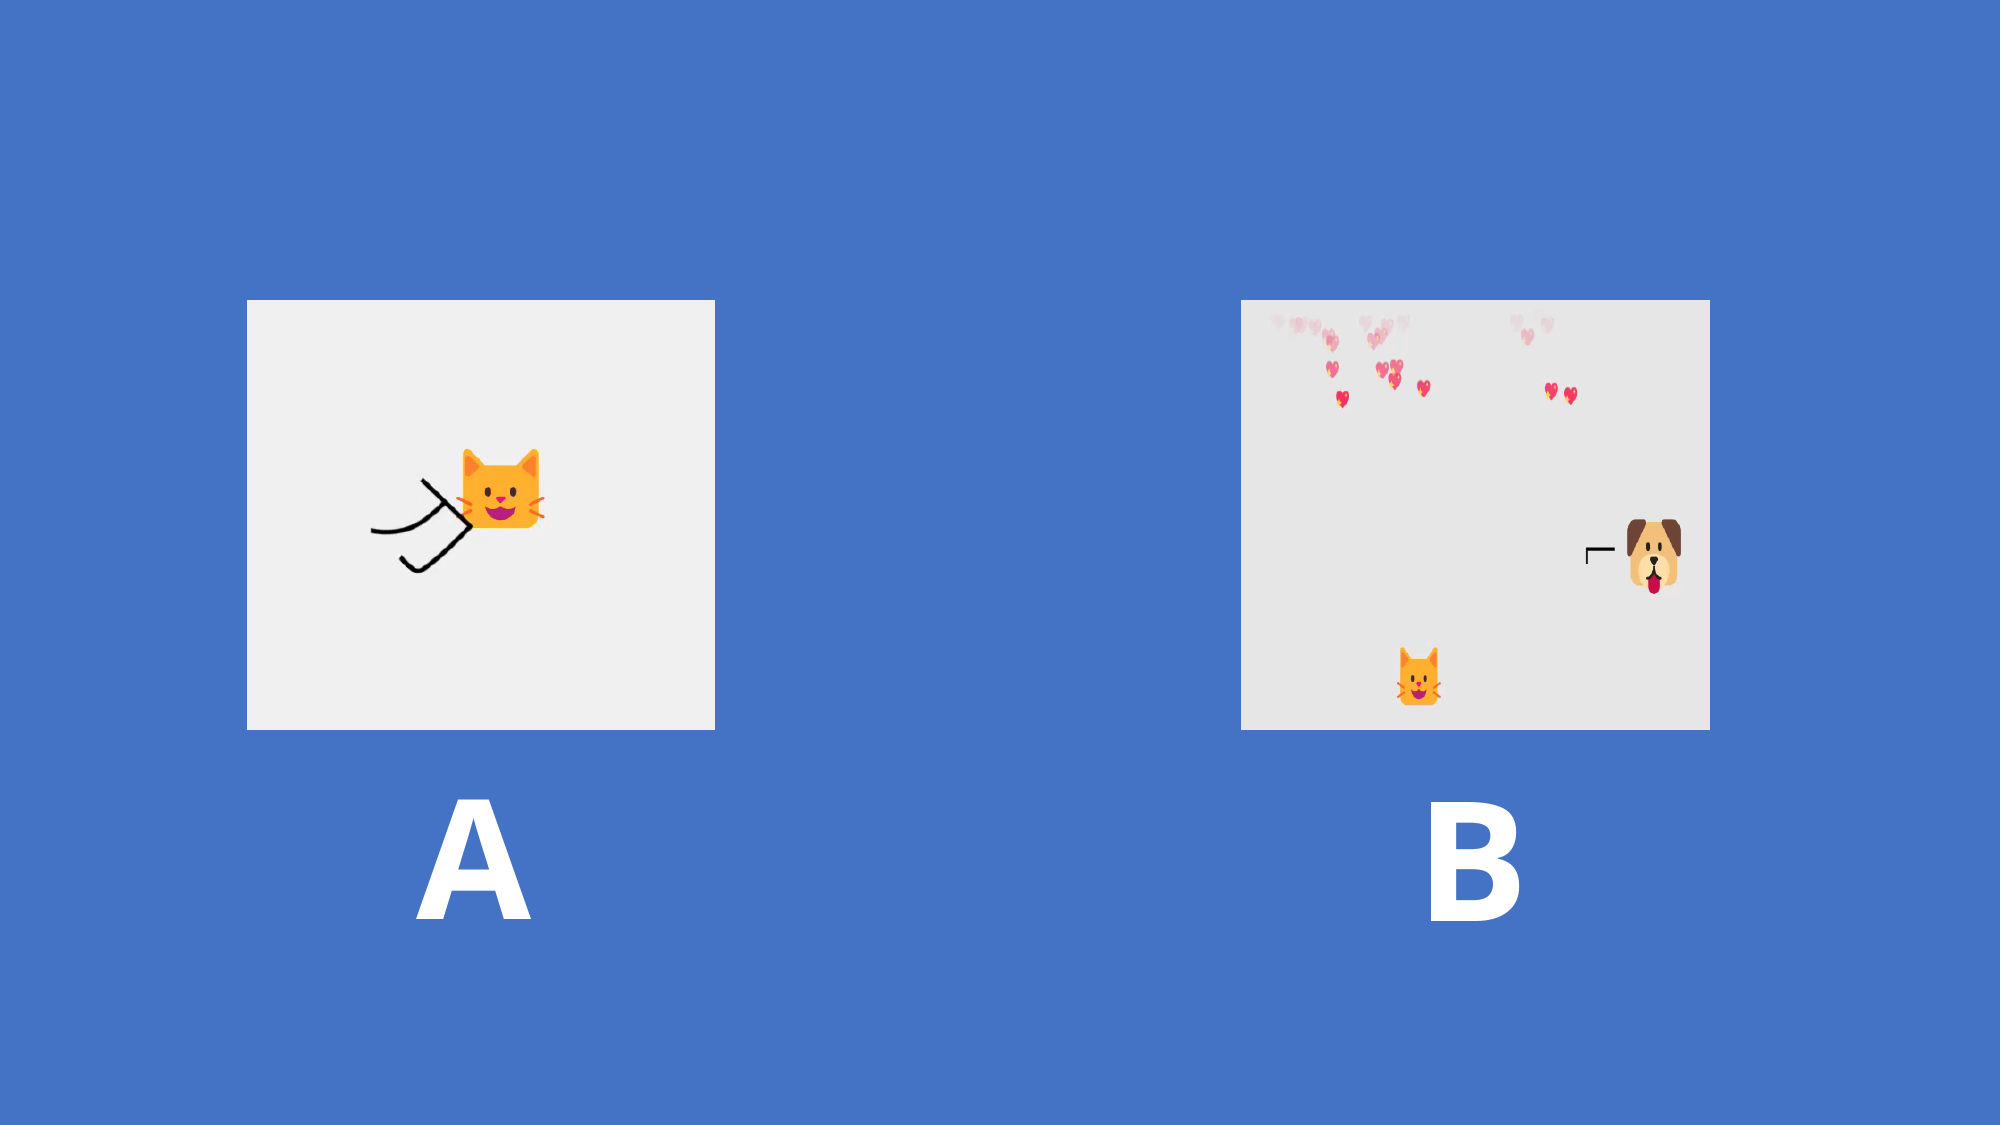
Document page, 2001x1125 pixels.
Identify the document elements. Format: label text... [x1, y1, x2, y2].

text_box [1240, 300, 1711, 731]
text_box A [402, 745, 549, 960]
text_box B [1402, 747, 1549, 963]
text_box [247, 300, 716, 731]
